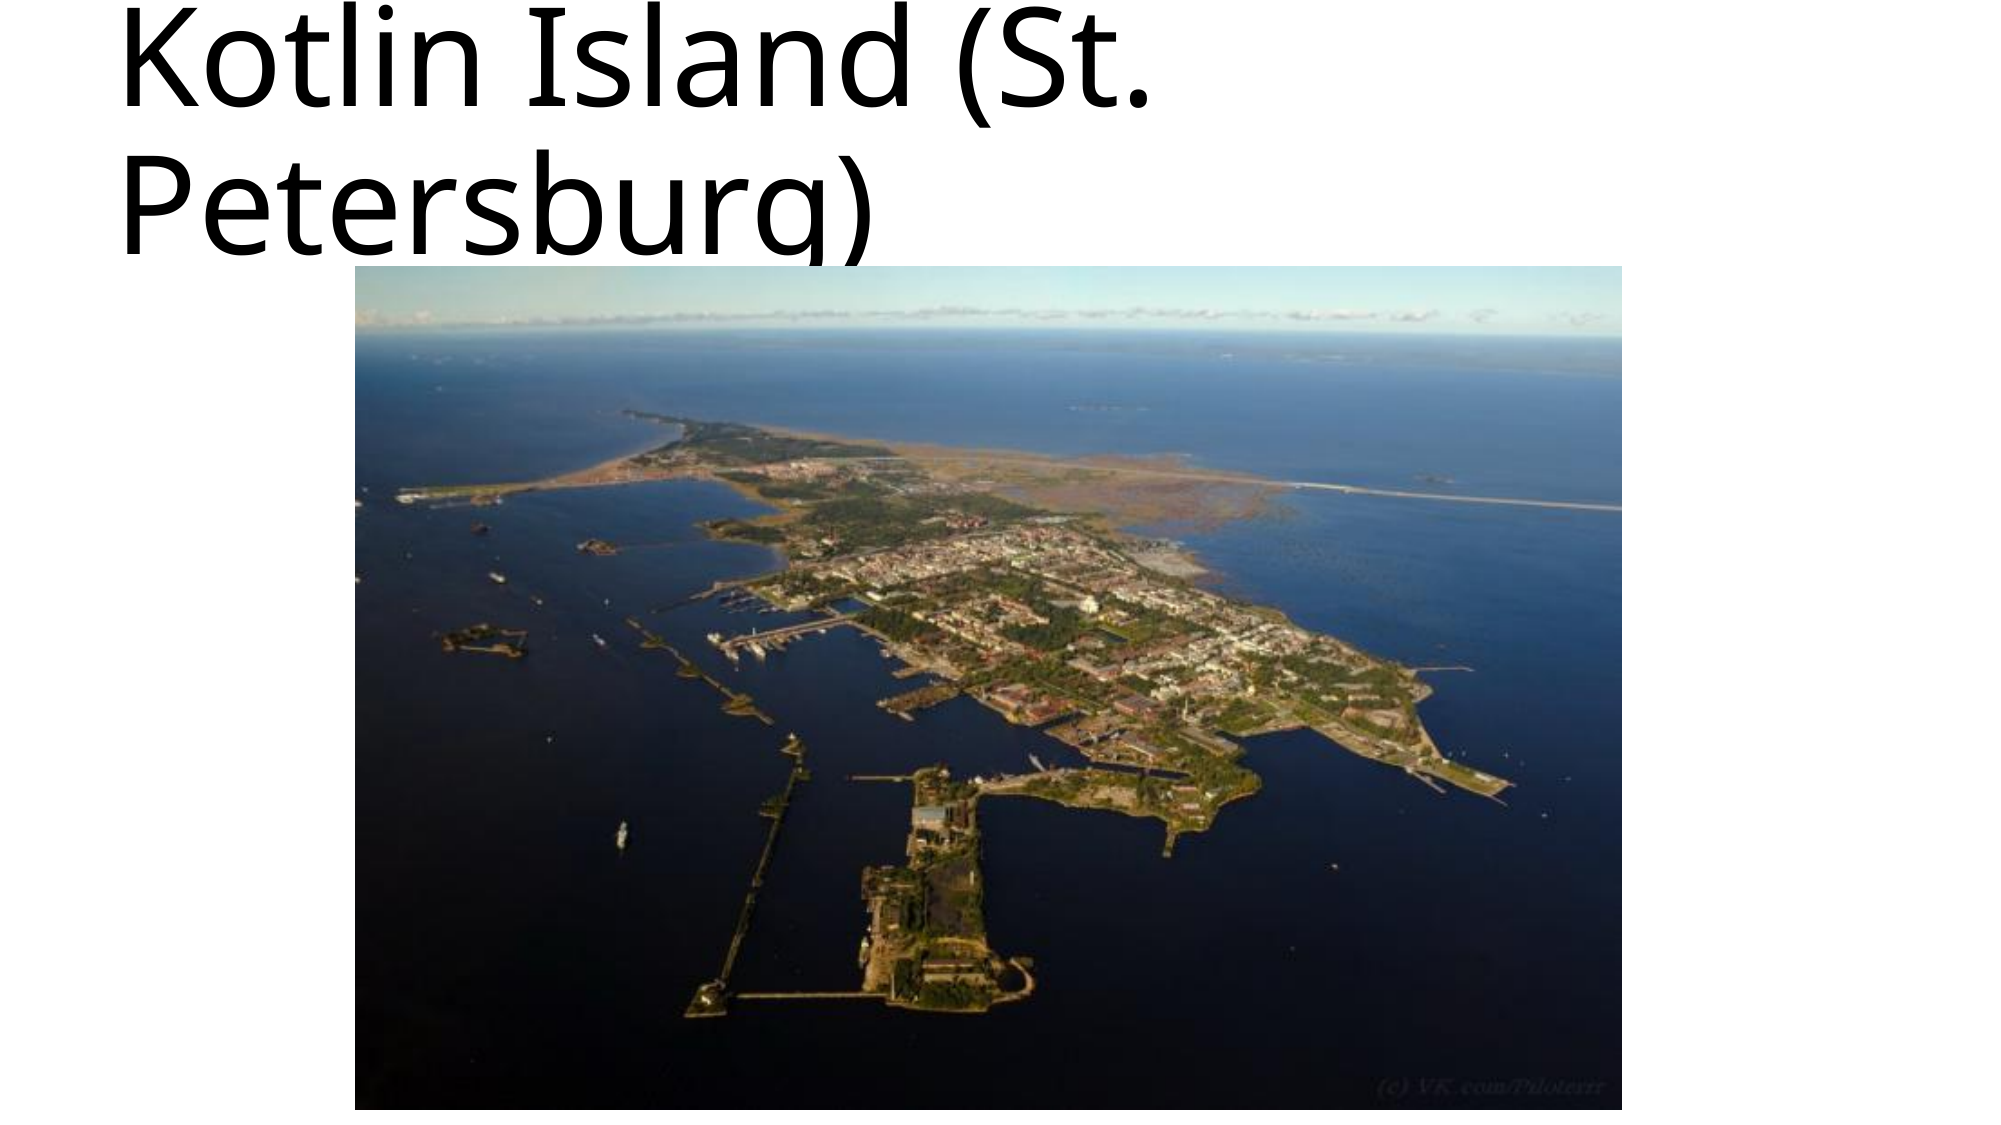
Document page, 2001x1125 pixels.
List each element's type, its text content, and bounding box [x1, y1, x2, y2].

picture [355, 266, 1622, 1110]
title Kotlin Island (St. Petersburg) [99, 51, 1915, 222]
